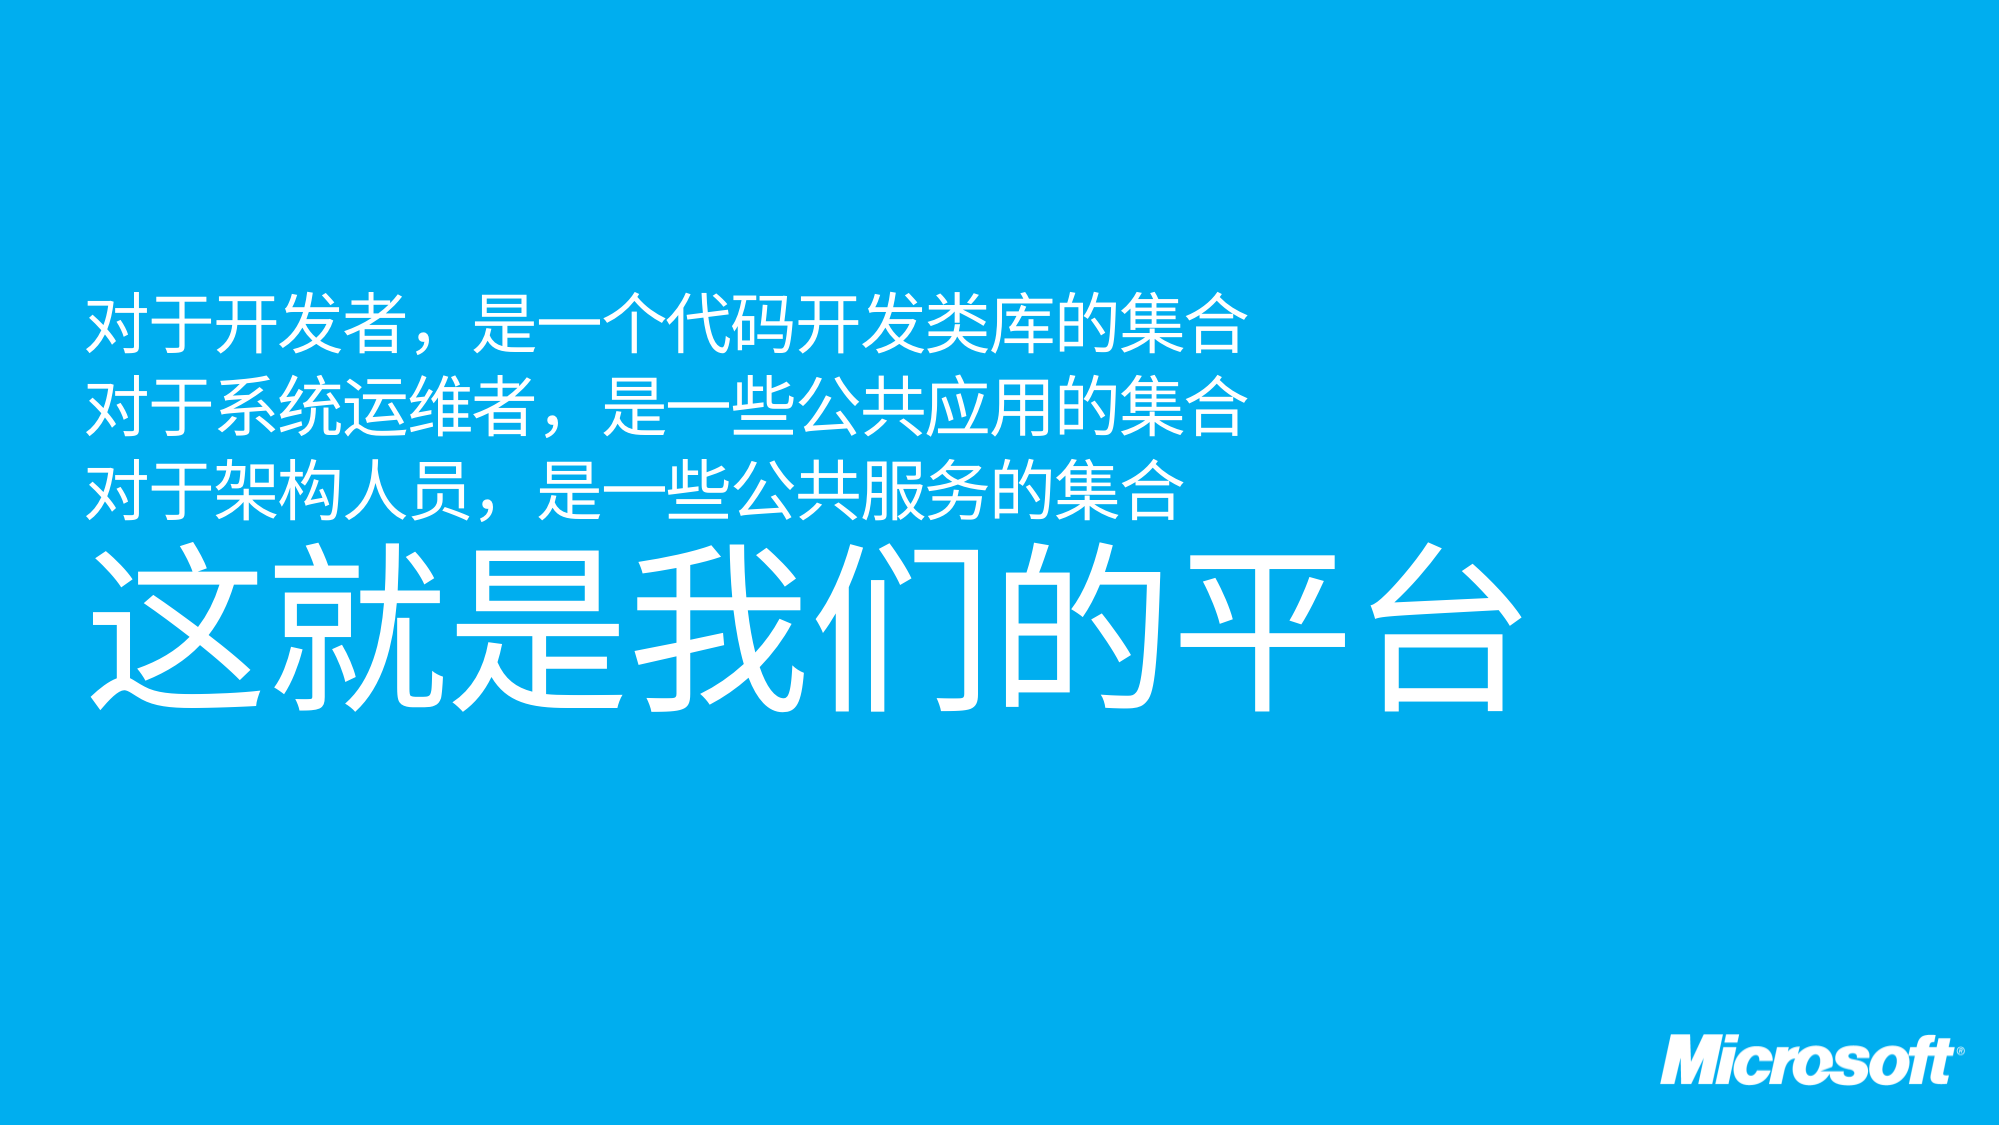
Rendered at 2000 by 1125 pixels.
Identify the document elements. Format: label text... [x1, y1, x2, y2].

picture [1661, 1035, 1722, 1084]
picture [1770, 1046, 1869, 1085]
text_box 这就是我们的平台 [84, 539, 2000, 738]
picture [1870, 1035, 1954, 1085]
text_box 对于系统运维者，是一些公共应用的集合 [83, 374, 2000, 447]
text_box 对于开发者，是一个代码开发类库的集合 [83, 290, 2000, 363]
picture [1725, 1035, 1738, 1042]
text_box 对于架构人员，是一些公共服务的集合 [83, 457, 2000, 530]
picture [1716, 1047, 1772, 1085]
